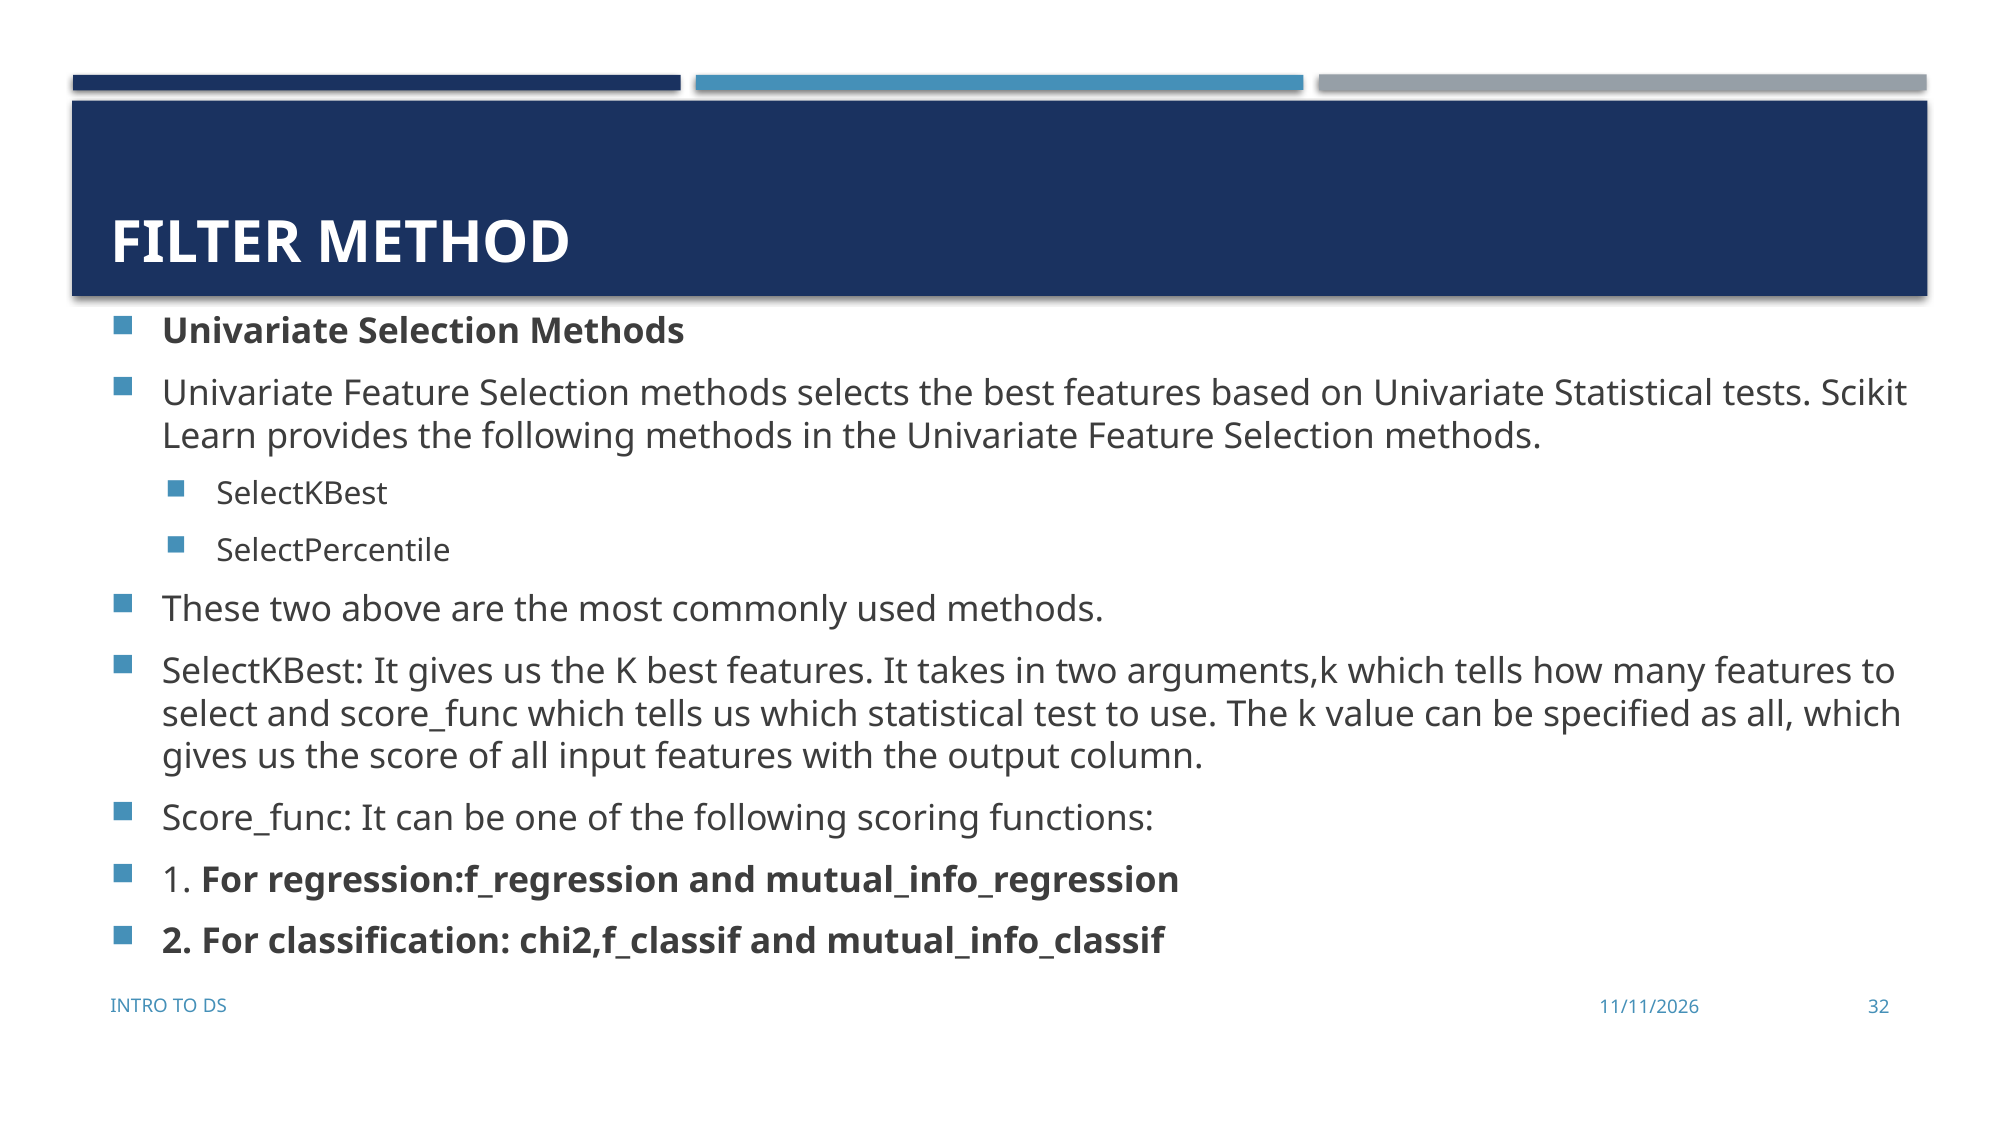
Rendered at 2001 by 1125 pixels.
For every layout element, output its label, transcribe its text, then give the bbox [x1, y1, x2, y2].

slide_number 32 [1732, 977, 1905, 1037]
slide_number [1247, 977, 1715, 1037]
list Univariate Selection Methods Univariate Feature Selection methods selects the best features based on Univariate Statistical tests. Scikit Learn provides the following methods in the Univariate Feature Selection methods. SelectKBest SelectPercentile These two above are the most commonly used methods. SelectKBest: It gives us the K best features. It takes in two arguments,k which tells how many features to select and score_func which tells us which statistical test to use. The k value can be specified as all, which gives us the score of all input features with the output column. Score_func: It can be one of the following scoring functions: 1. For regression:f_regression and mutual_info_regression 2. For classification: chi2,f_classif and mutual_info_classif [95, 298, 1936, 1075]
footer Intro to DS [95, 976, 1230, 1037]
title Filter Method [95, 115, 1905, 282]
